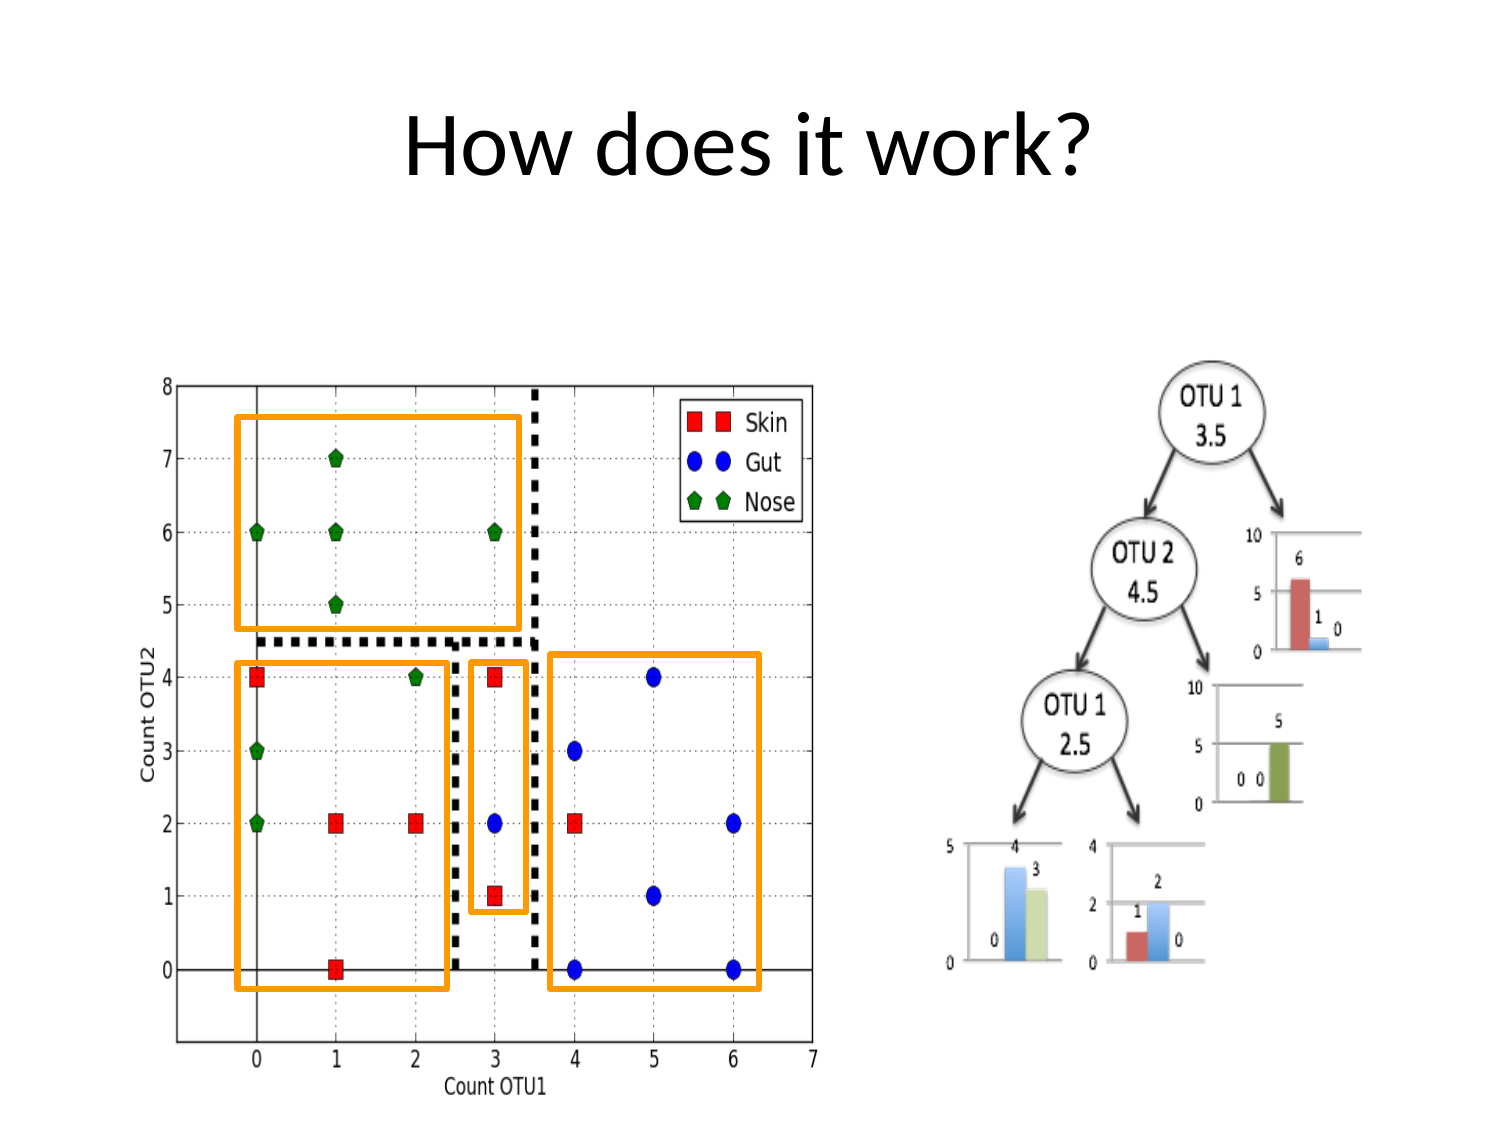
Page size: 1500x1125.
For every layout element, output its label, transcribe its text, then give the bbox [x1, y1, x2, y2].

picture [74, 304, 896, 1125]
title How does it work? [75, 45, 1425, 233]
picture [934, 357, 1383, 990]
